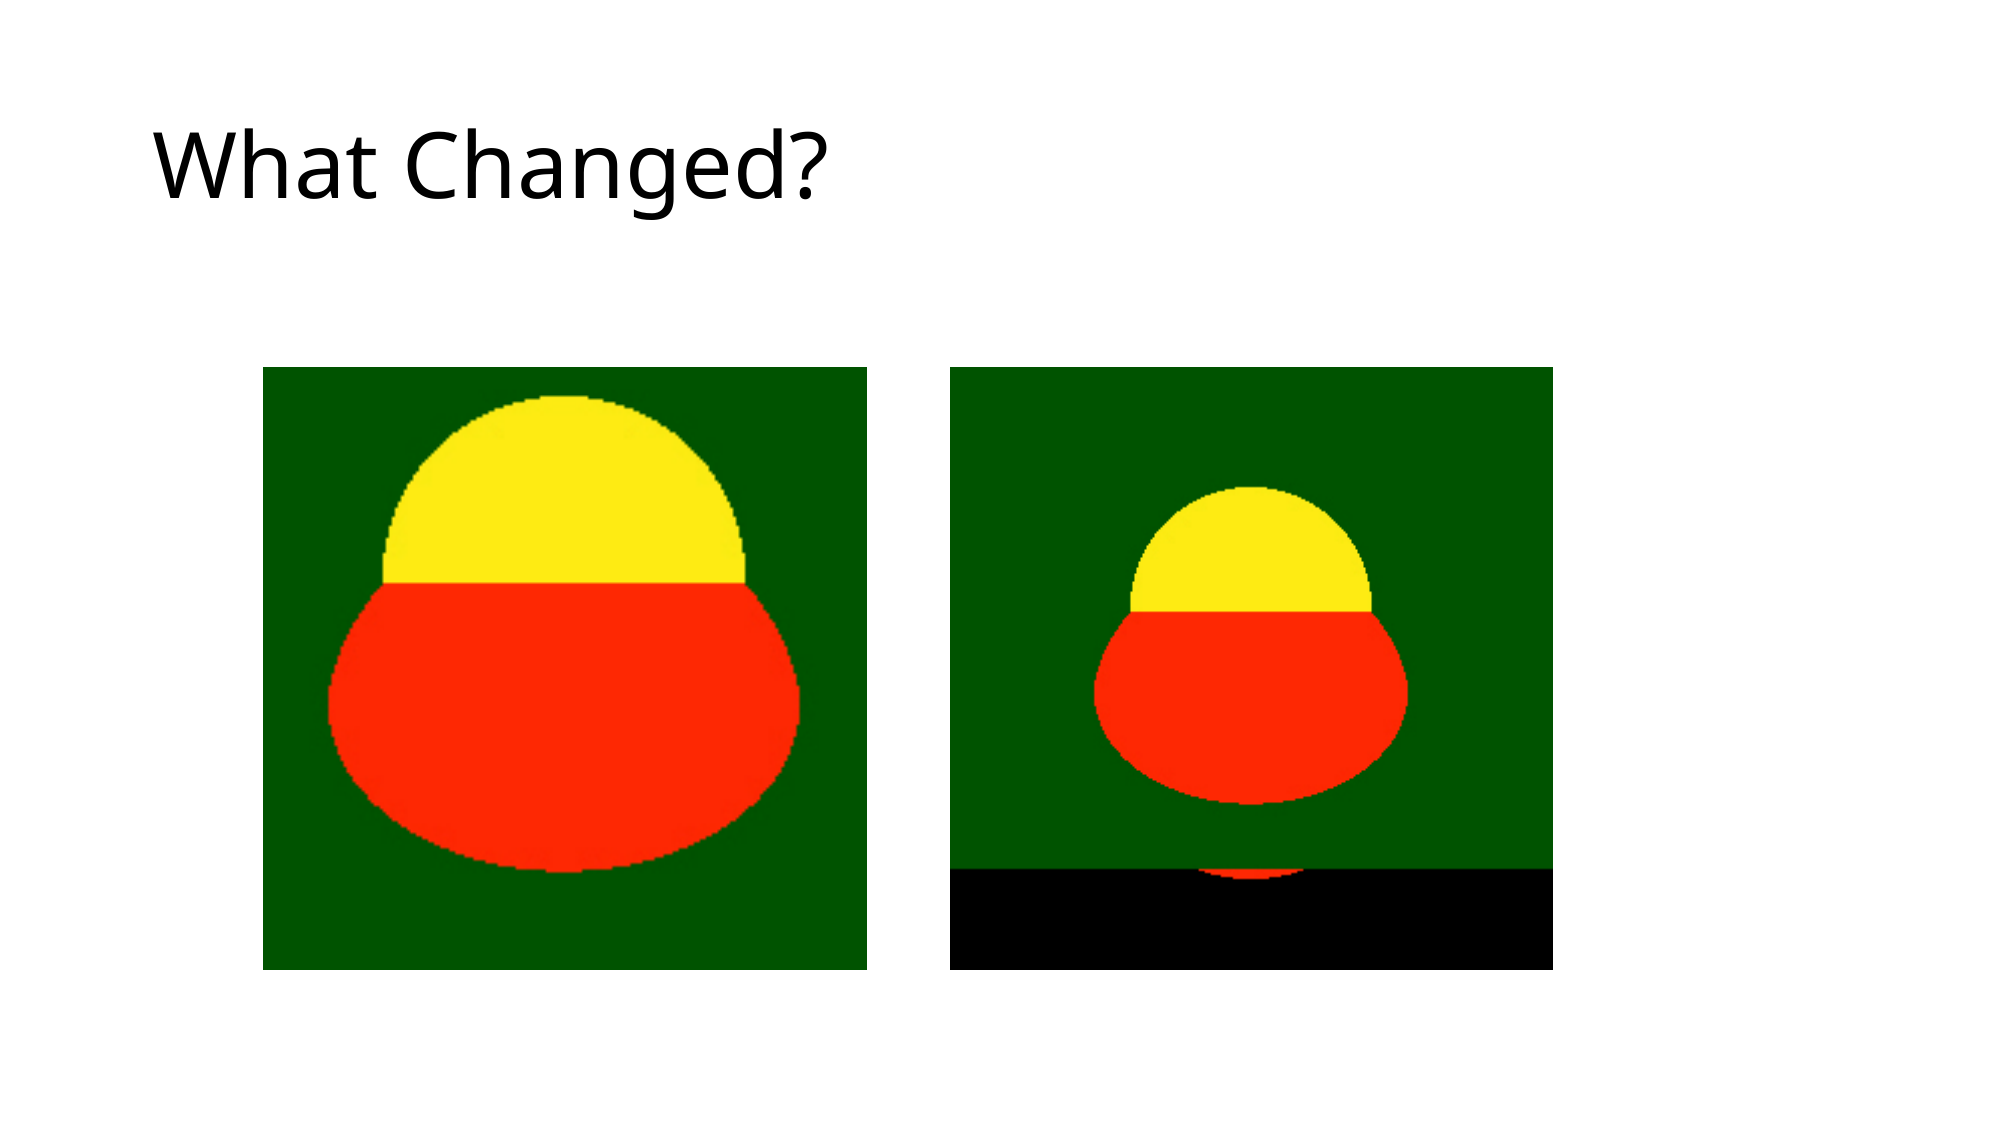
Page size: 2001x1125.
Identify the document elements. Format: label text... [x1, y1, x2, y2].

title What Changed? [137, 59, 1863, 278]
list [249, 367, 919, 971]
picture [950, 367, 1553, 971]
